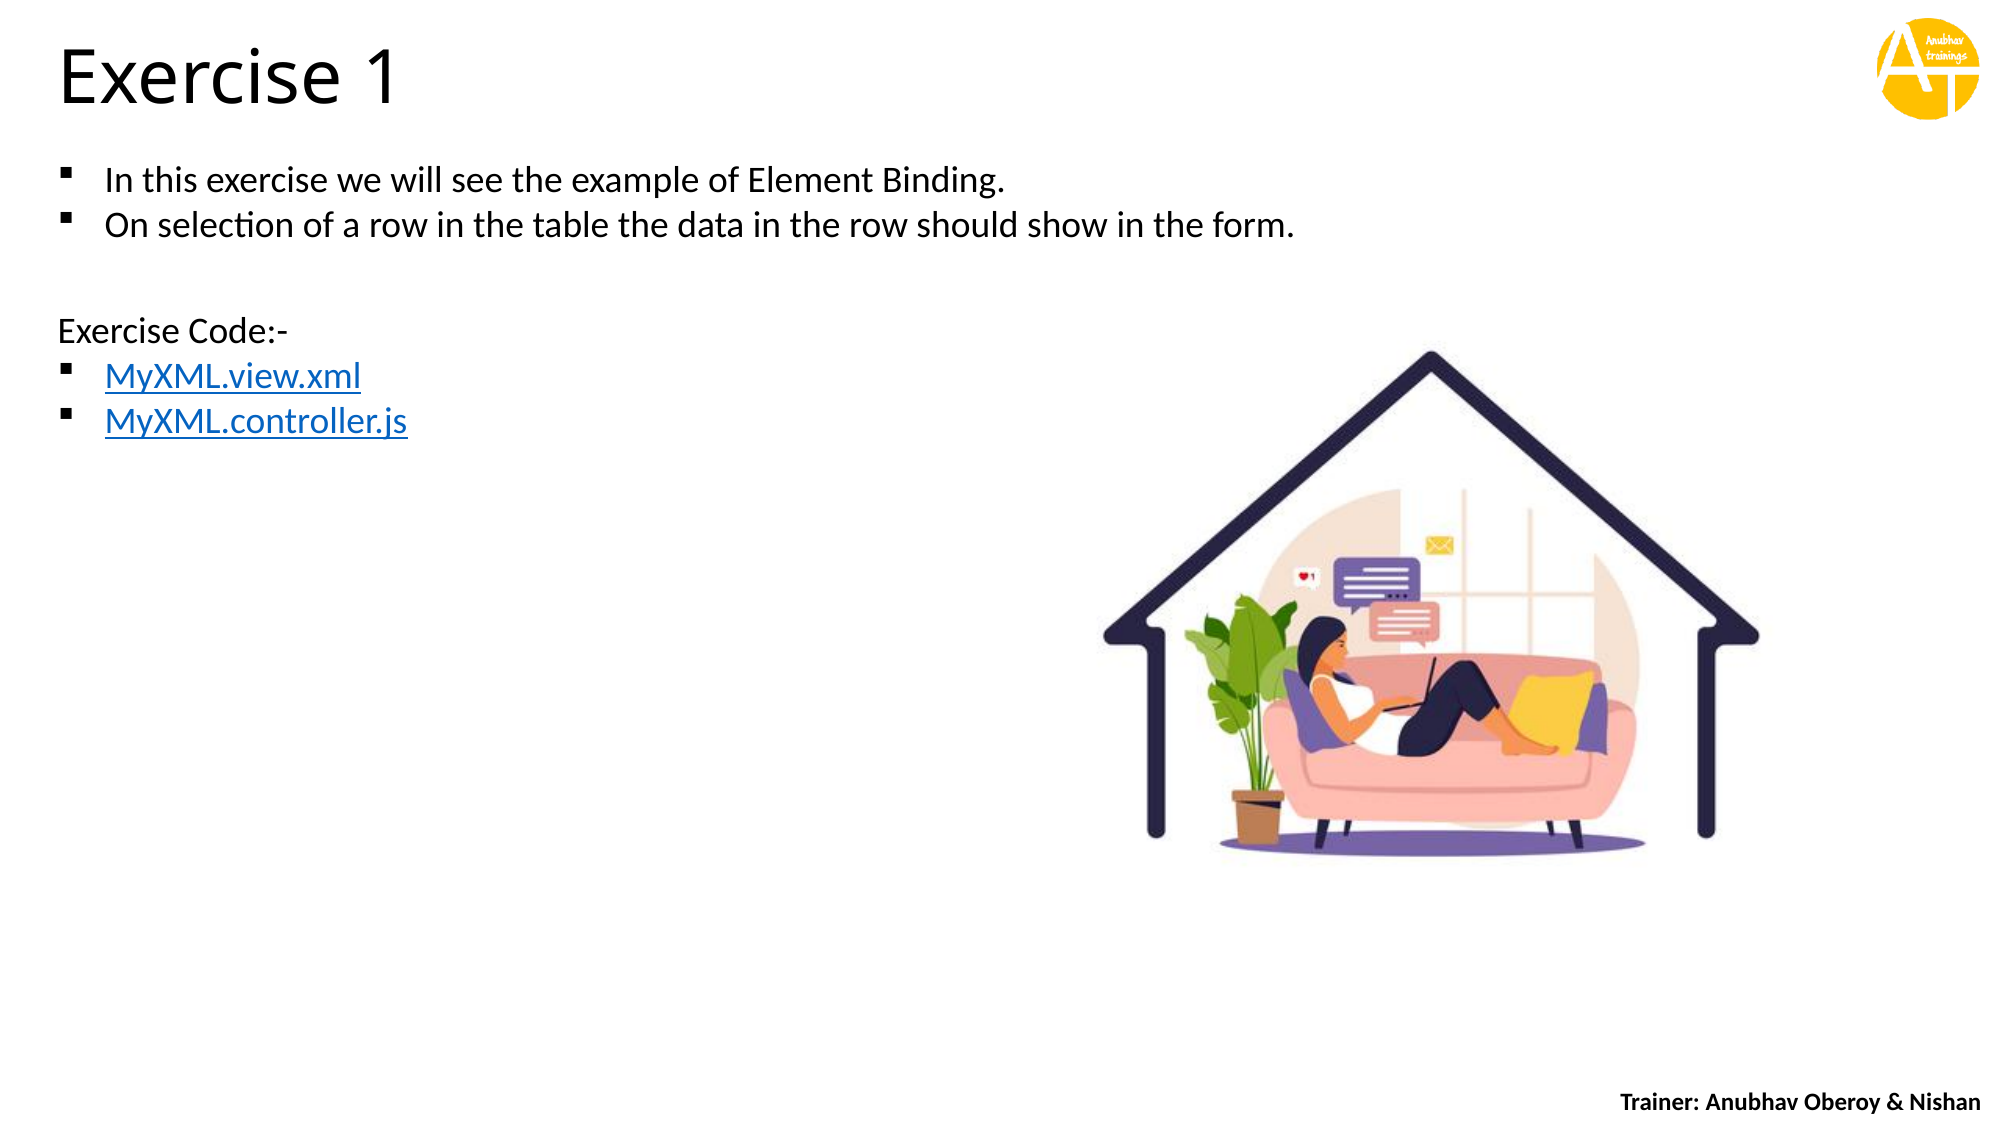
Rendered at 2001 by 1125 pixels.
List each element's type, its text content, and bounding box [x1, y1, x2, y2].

picture [1866, 11, 1985, 128]
footer Trainer: Anubhav Oberoy & Nishan [1568, 1077, 1998, 1123]
text_box Exercise 1 [42, 30, 1867, 147]
picture [947, 291, 1926, 944]
text_box Exercise Code:- MyXML.view.xml MyXML.controller.js [42, 298, 947, 449]
text_box In this exercise we will see the example of Element Binding. On selection of a row in the table the data in the row should show in the form. [42, 147, 1867, 298]
